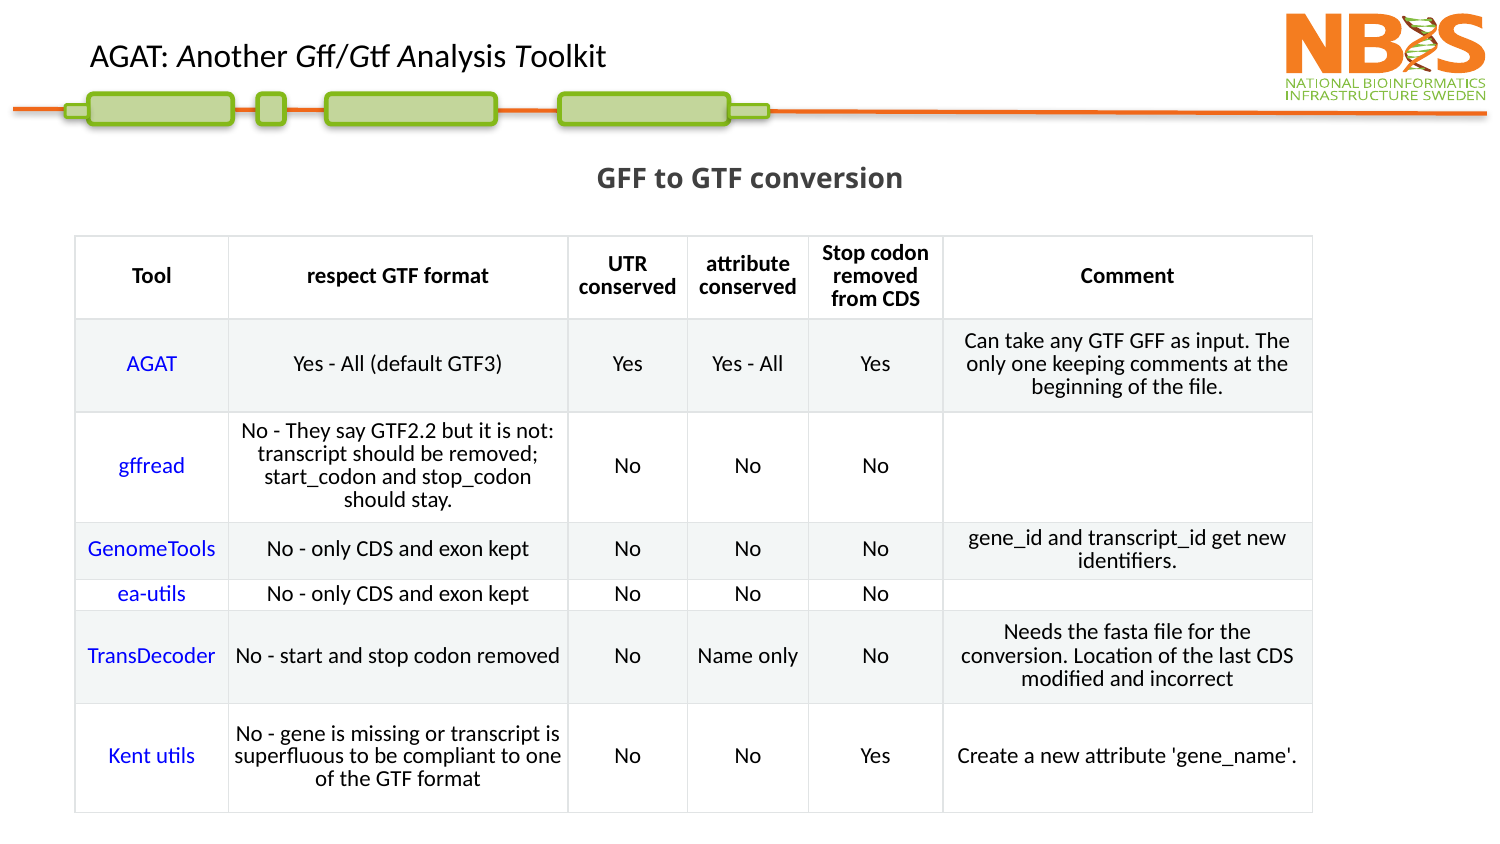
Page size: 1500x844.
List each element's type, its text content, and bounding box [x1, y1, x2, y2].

table_cell Yes [569, 320, 687, 411]
table_cell GenomeTools [76, 523, 228, 579]
table_cell Needs the fasta file for the conversion. Location of the last CDS modified and incorrect [944, 611, 1312, 703]
table_cell Create a new attribute 'gene_name'. [944, 704, 1312, 812]
table_cell No - only CDS and exon kept [229, 580, 567, 610]
table_cell No [809, 523, 942, 579]
table_cell Can take any GTF GFF as input. The only one keeping comments at the beginning of the file. [944, 320, 1312, 411]
table_cell No - only CDS and exon kept [229, 523, 567, 579]
table_header Comment [944, 237, 1312, 318]
table_cell TransDecoder [76, 611, 228, 703]
table_cell No [569, 580, 687, 610]
table_cell [944, 580, 1312, 610]
table_cell Kent utils [76, 704, 228, 812]
table_header UTR conserved [569, 237, 687, 318]
table_cell [944, 413, 1312, 522]
table_cell No [688, 580, 808, 610]
table_cell No [809, 611, 942, 703]
table_cell No [809, 580, 942, 610]
table_cell No [569, 413, 687, 522]
table_cell No [809, 413, 942, 522]
title AGAT: Another Gff/Gtf Analysis Toolkit [75, 26, 631, 81]
table_cell No - gene is missing or transcript is superfluous to be compliant to one of the GTF format [229, 704, 567, 812]
table_cell No [569, 523, 687, 579]
table_cell Yes [809, 320, 942, 411]
table_cell Name only [688, 611, 808, 703]
table_cell AGAT [76, 320, 228, 411]
table_cell No [569, 704, 687, 812]
table_cell No [569, 611, 687, 703]
table_cell gene_id and transcript_id get new identifiers. [944, 523, 1312, 579]
table_cell No [688, 413, 808, 522]
table_cell Yes [809, 704, 942, 812]
table_header attribute conserved [688, 237, 808, 318]
table_header Stop codon removed from CDS [809, 237, 942, 318]
table_cell gffread [76, 413, 228, 522]
text_box GFF to GTF conversion [187, 152, 1313, 202]
table_cell No - They say GTF2.2 but it is not: transcript should be removed; start_codon and stop_codon should stay. [229, 413, 567, 522]
table_header respect GTF format [229, 237, 567, 318]
table_header Tool [76, 237, 228, 318]
table_cell No [688, 704, 808, 812]
table_cell No [688, 523, 808, 579]
table_cell Yes - All (default GTF3) [229, 320, 567, 411]
table_cell ea-utils [76, 580, 228, 610]
table_cell Yes - All [688, 320, 808, 411]
table_cell No - start and stop codon removed [229, 611, 567, 703]
